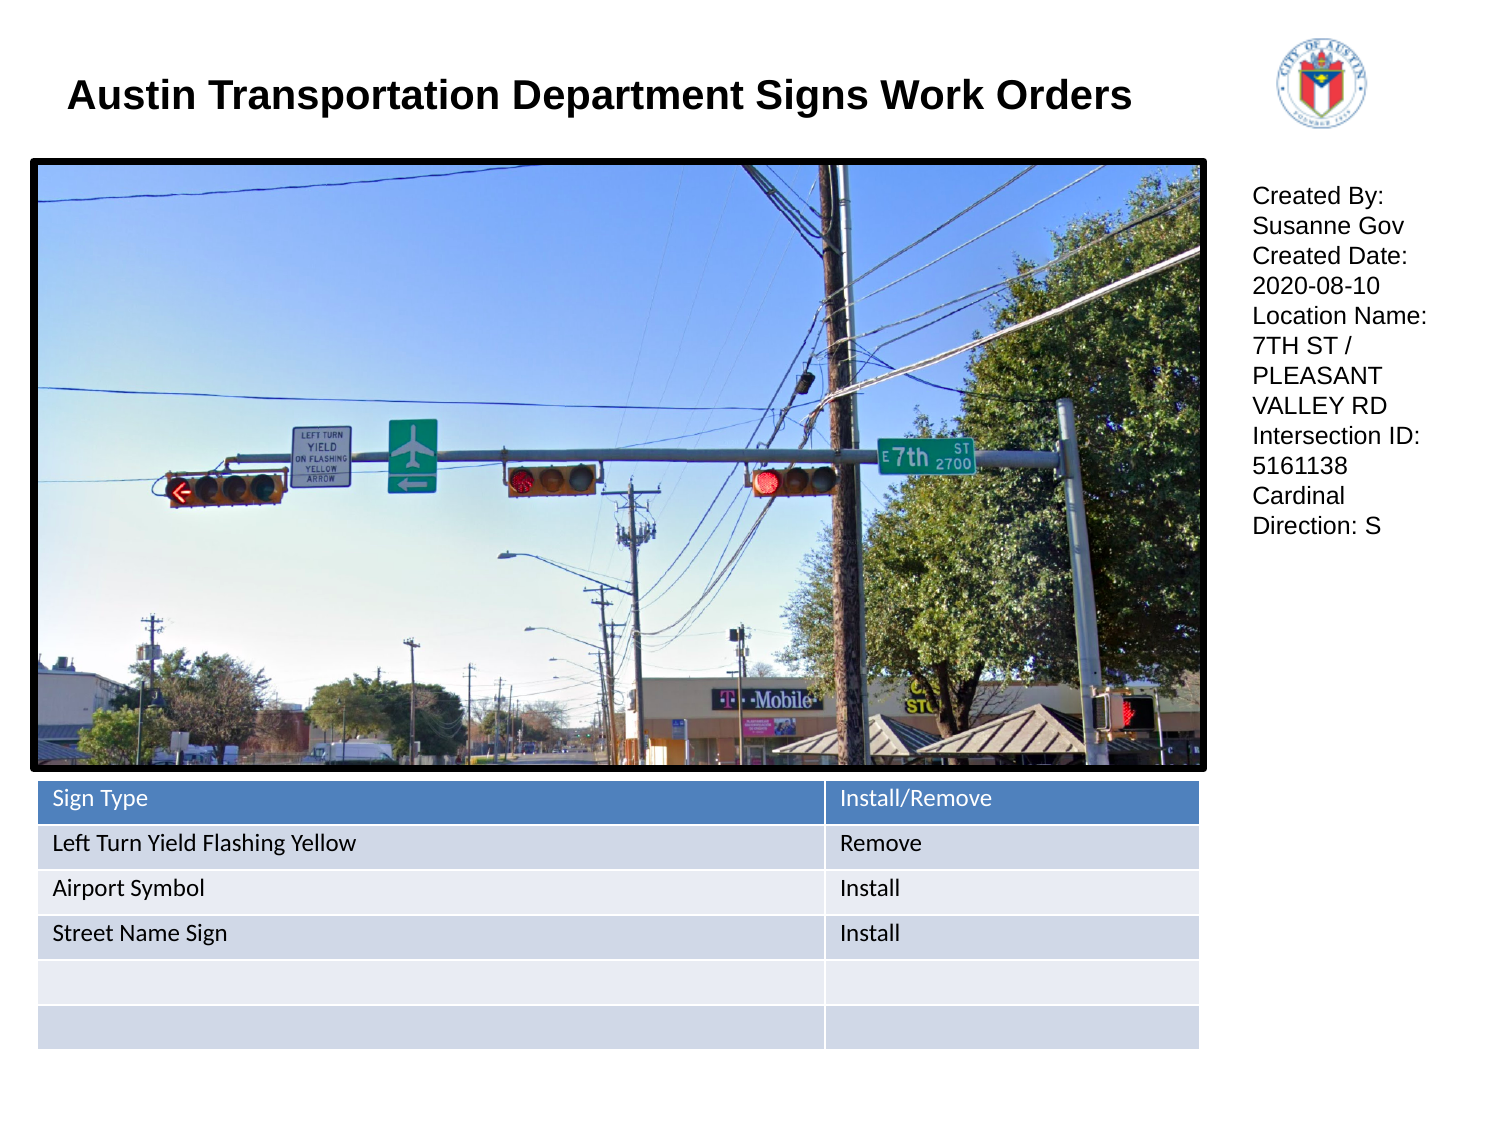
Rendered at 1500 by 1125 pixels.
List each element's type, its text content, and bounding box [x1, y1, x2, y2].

table_cell [826, 1006, 1199, 1049]
picture [1274, 37, 1369, 132]
table_cell Install [826, 916, 1199, 959]
table_cell [826, 961, 1199, 1004]
table_cell [38, 1006, 824, 1049]
picture [37, 164, 1201, 766]
text_box Austin Transportation Department Signs Work Orders [51, 60, 1149, 125]
table_cell [38, 961, 824, 1004]
table_cell Install [826, 871, 1199, 914]
table_cell Remove [826, 826, 1199, 869]
table_cell Left Turn Yield Flashing Yellow [38, 826, 824, 869]
table_header Install/Remove [826, 781, 1199, 824]
table_header Sign Type [38, 781, 824, 824]
table_cell Street Name Sign [38, 916, 824, 959]
text_box Created By: Susanne Gov Created Date: 2020-08-10 Location Name: 7TH ST / PLEASANT VALLEY RD Intersection ID: 5161138 Cardinal Direction: S [1237, 172, 1463, 547]
table_cell Airport Symbol [38, 871, 824, 914]
